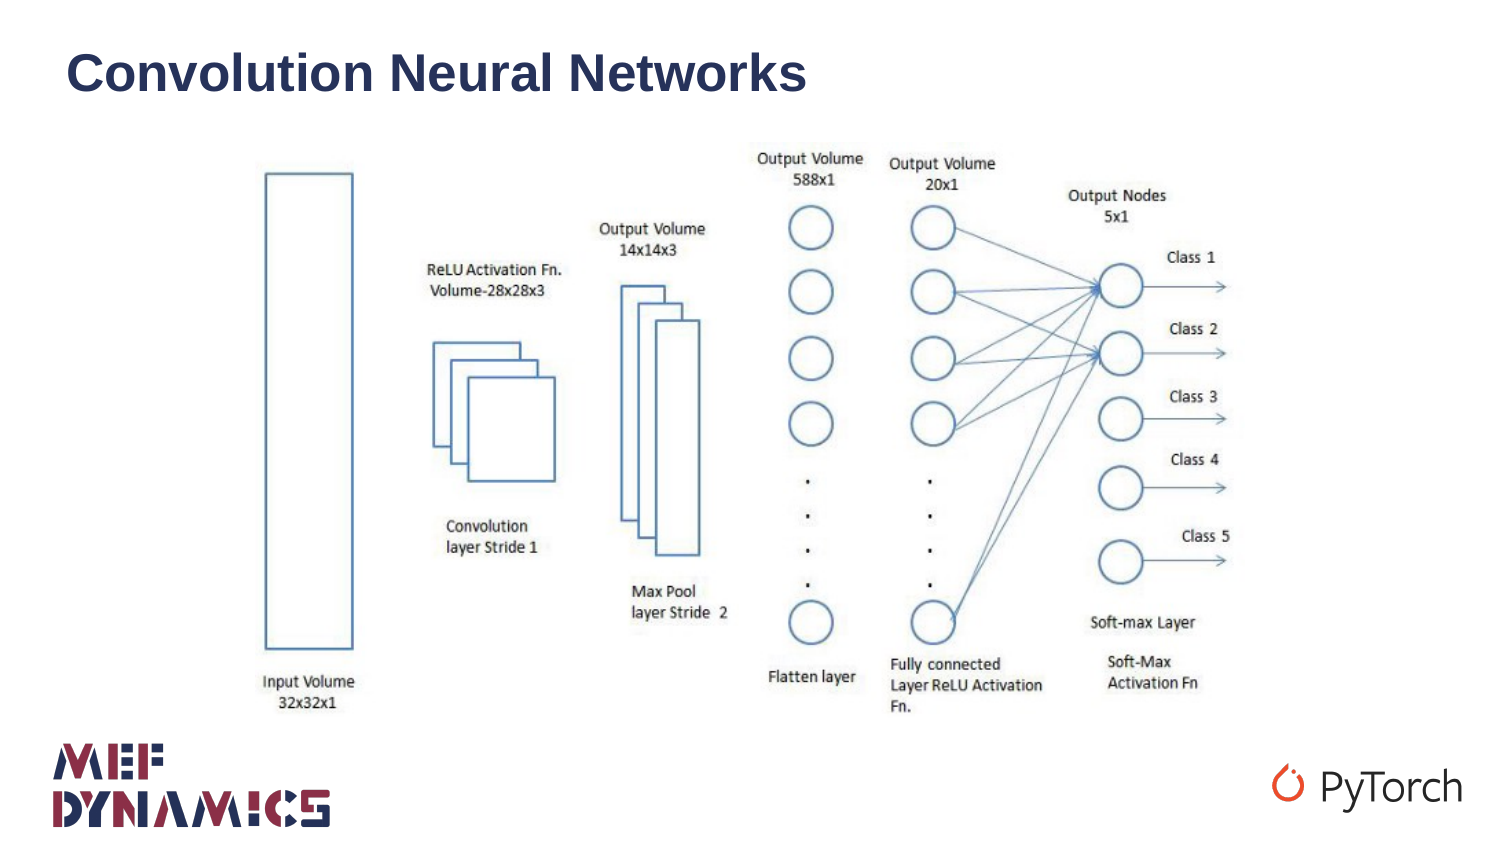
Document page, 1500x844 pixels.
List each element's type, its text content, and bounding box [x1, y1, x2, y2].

picture [1258, 734, 1475, 838]
title Convolution Neural Networks [51, 23, 1449, 118]
picture [255, 142, 1245, 719]
picture [50, 742, 333, 830]
